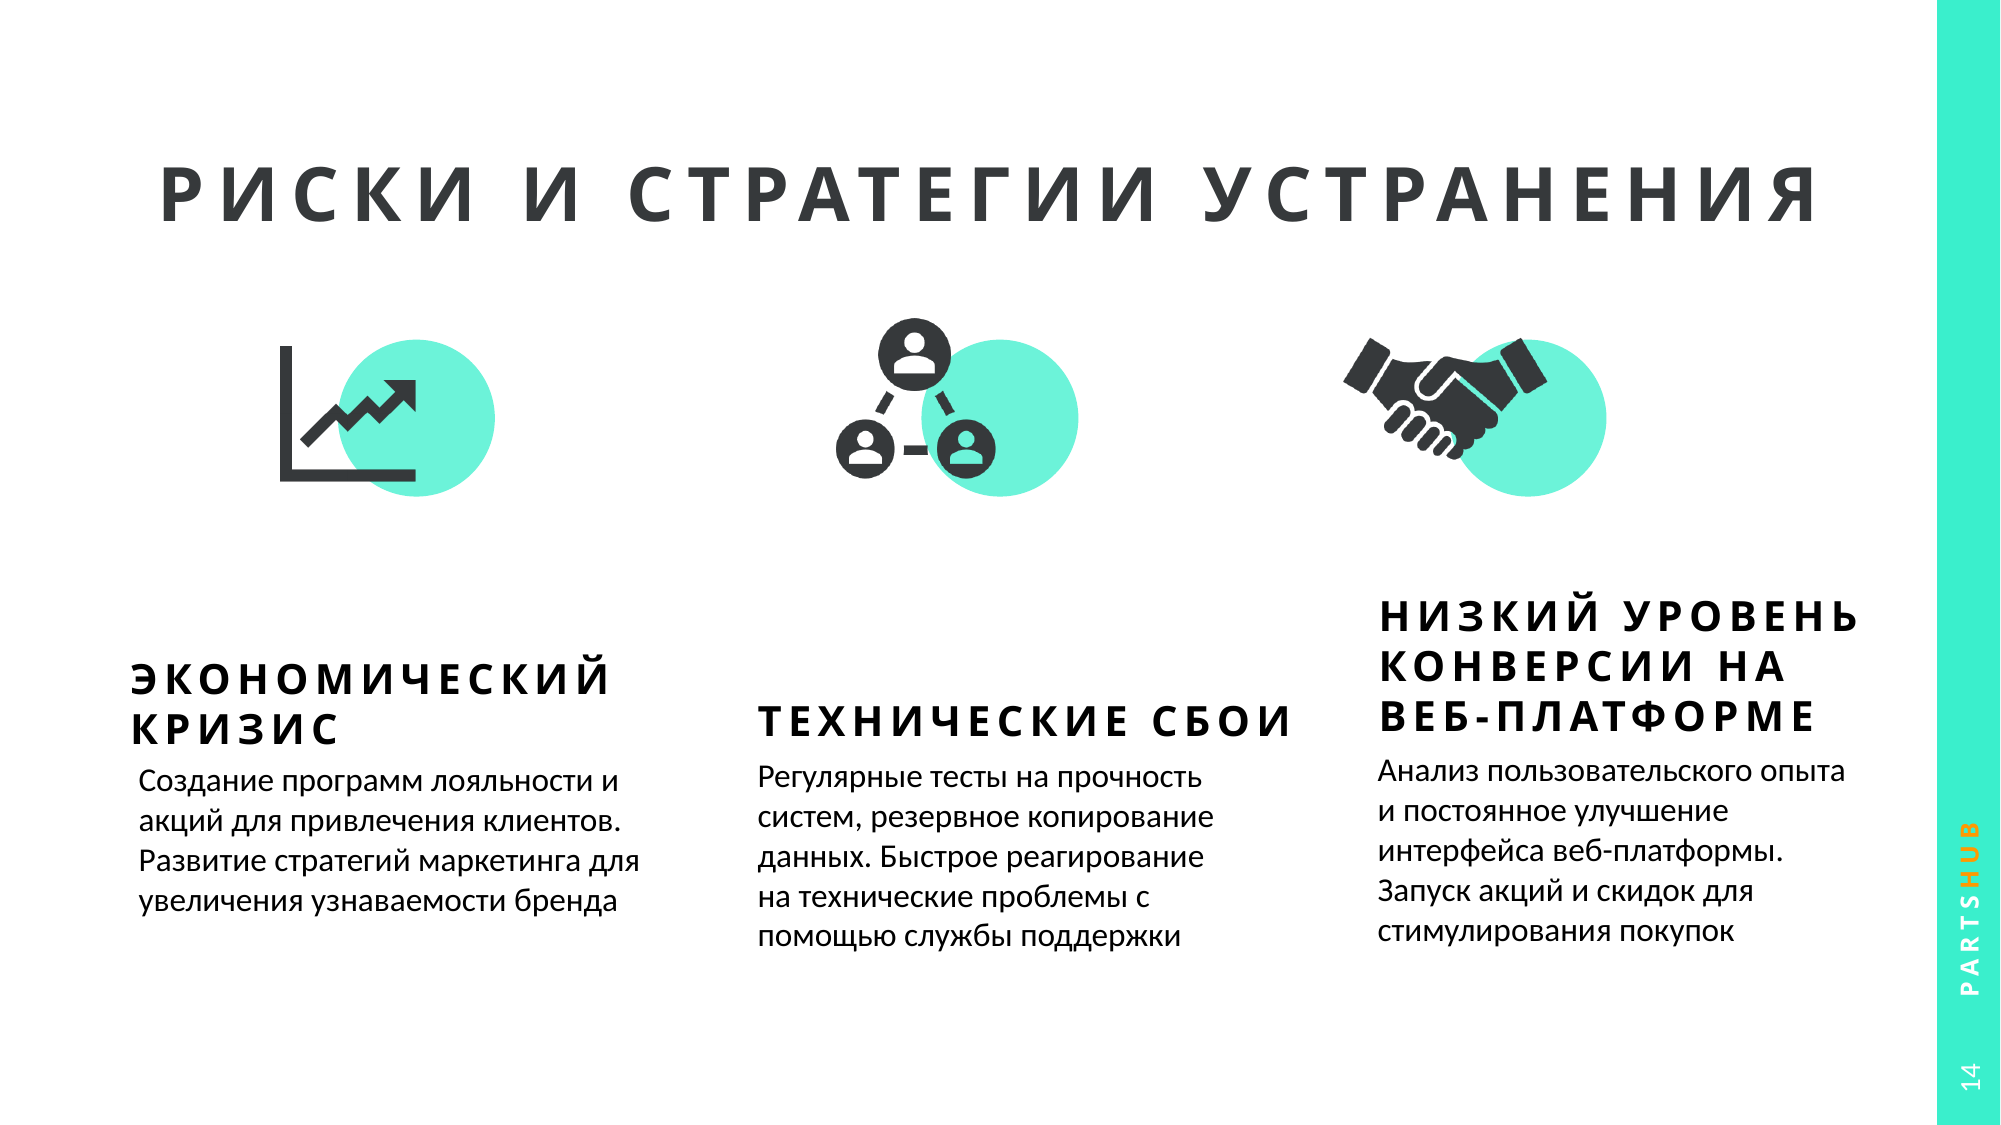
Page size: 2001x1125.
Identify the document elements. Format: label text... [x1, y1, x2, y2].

list Технические сбои [757, 582, 1347, 746]
list Низкий уровень конверсии на веб-платформе [1378, 577, 1914, 740]
title Риски и стратегии устранения [41, 143, 1937, 251]
picture [803, 297, 1028, 499]
slide_number 14 [1937, 1032, 2000, 1125]
list Создание программ лояльности и акций для привлечения клиентов. Развитие стратегий маркетинга для увеличения узнаваемости бренда [138, 758, 702, 1097]
picture [1332, 298, 1558, 499]
footer partshub [1937, 0, 2000, 1032]
subtitle Экономический кризис [130, 588, 702, 754]
picture [252, 328, 443, 499]
list Анализ пользовательского опыта и постоянное улучшение интерфейса веб-платформы. Запуск акций и скидок для стимулирования покупок [1377, 748, 1861, 1087]
list Регулярные тесты на прочность систем, резервное копирование данных. Быстрое реагирование на технические проблемы с помощью службы поддержки [757, 753, 1241, 1093]
